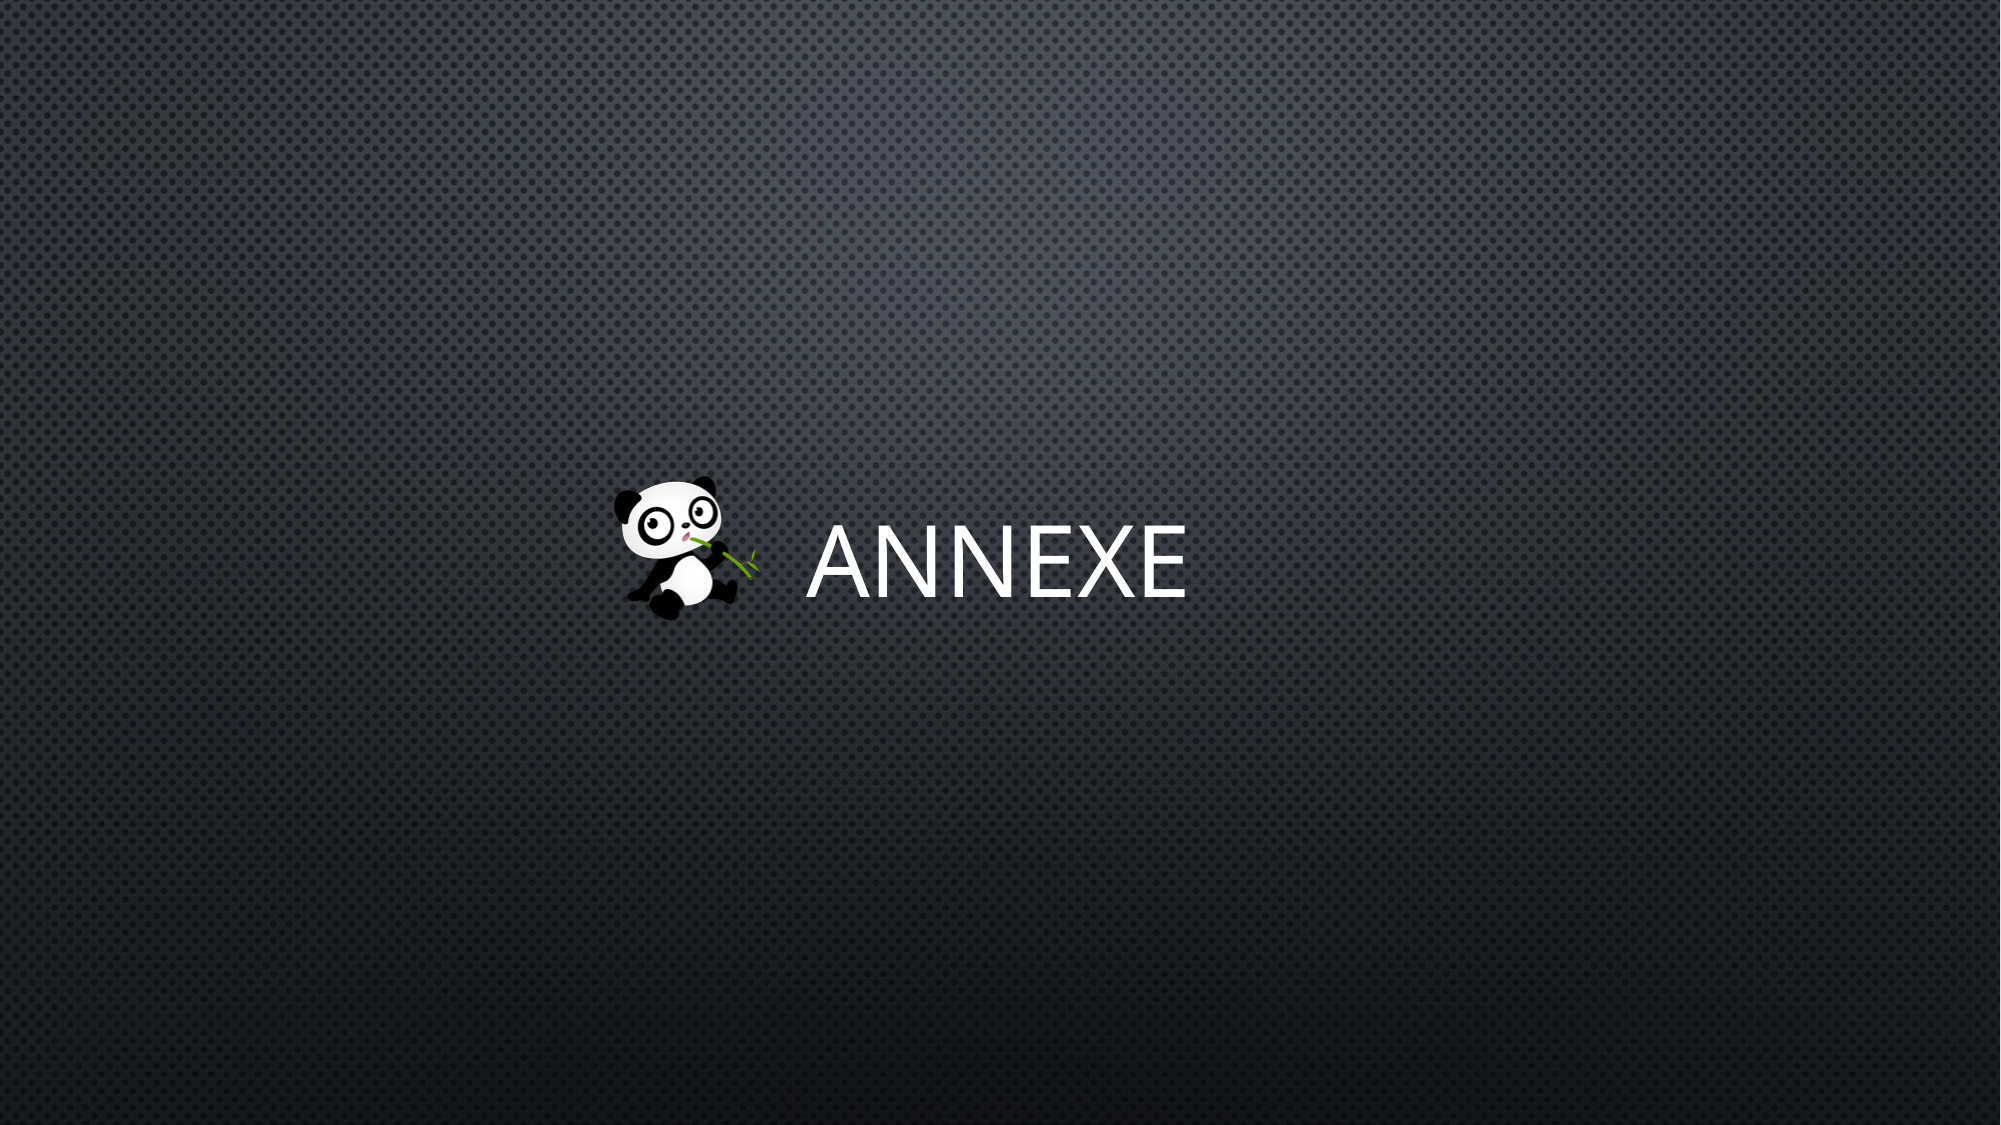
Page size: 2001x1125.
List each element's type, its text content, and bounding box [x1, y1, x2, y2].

picture [610, 444, 817, 626]
title Annexe [287, 99, 1711, 625]
